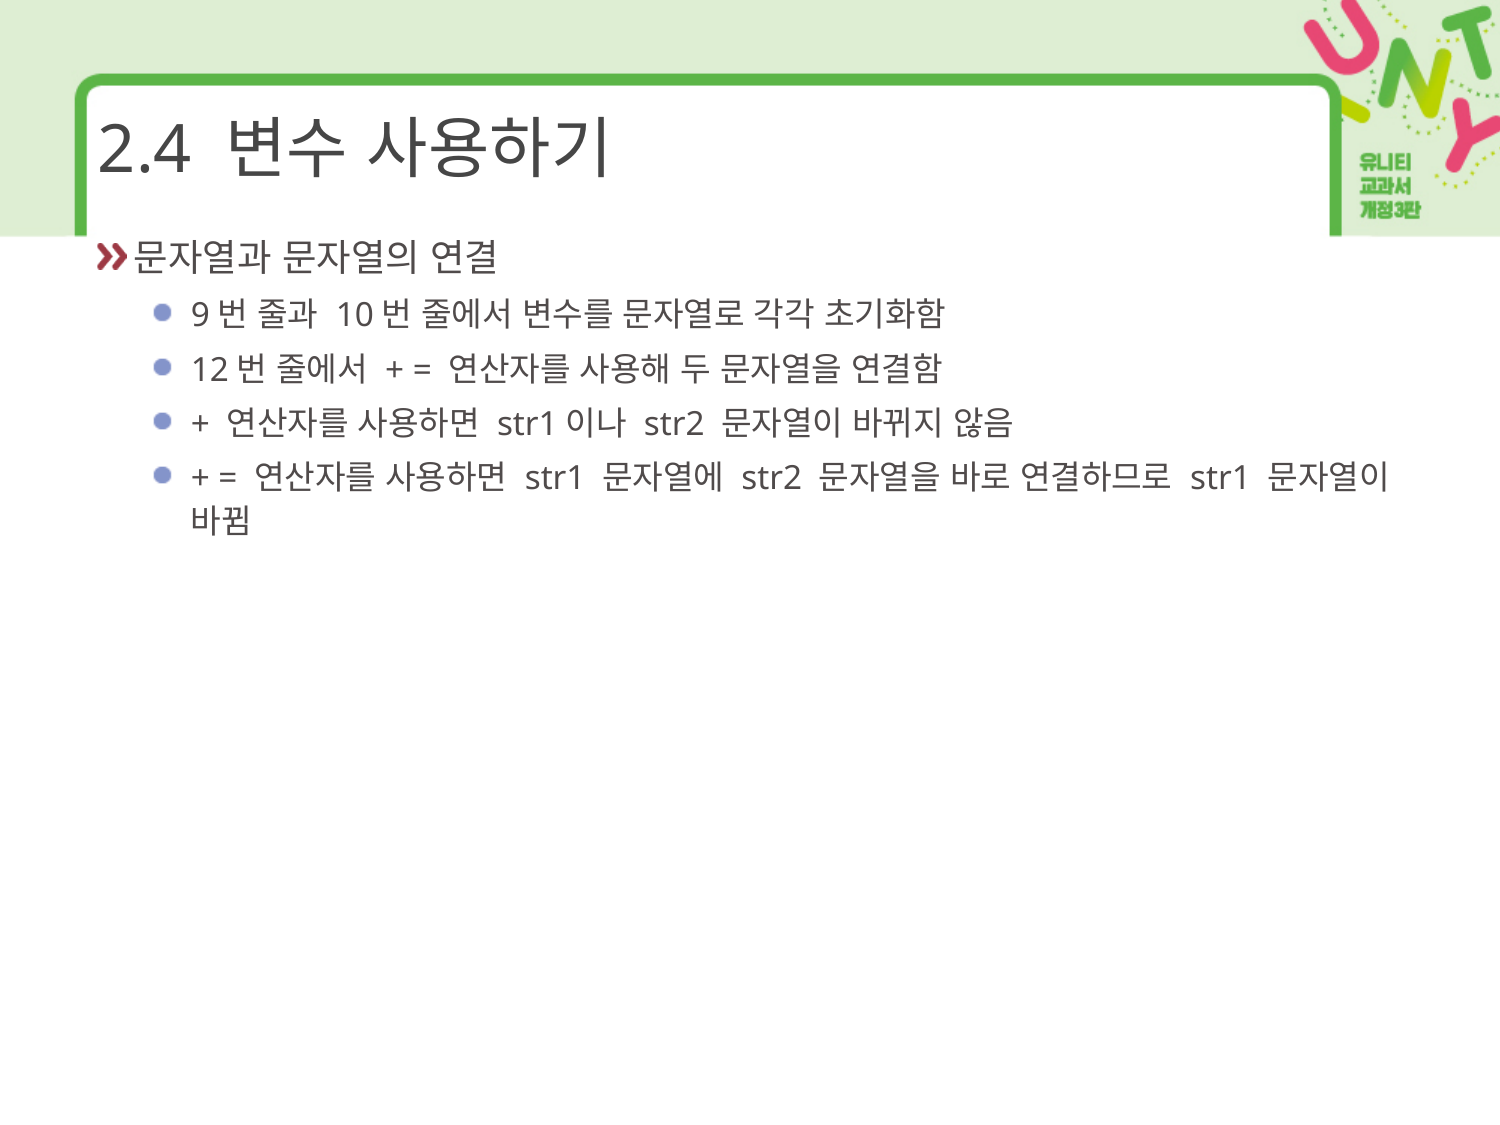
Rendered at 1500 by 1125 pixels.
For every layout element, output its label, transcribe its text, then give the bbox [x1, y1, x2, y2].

picture [0, 0, 1500, 1125]
title 2.4 변수 사용하기 [82, 61, 1413, 193]
list 문자열과 문자열의 연결 9번 줄과 10번 줄에서 변수를 문자열로 각각 초기화함 12번 줄에서 + = 연산자를 사용해 두 문자열을 연결함 + 연산자를 사용하면 str1이나 str2 문자열이 바뀌지 않음 + = 연산자를 사용하면 str1 문자열에 str2 문자열을 바로 연결하므로 str1 문자열이 바뀜 [81, 222, 1412, 1037]
